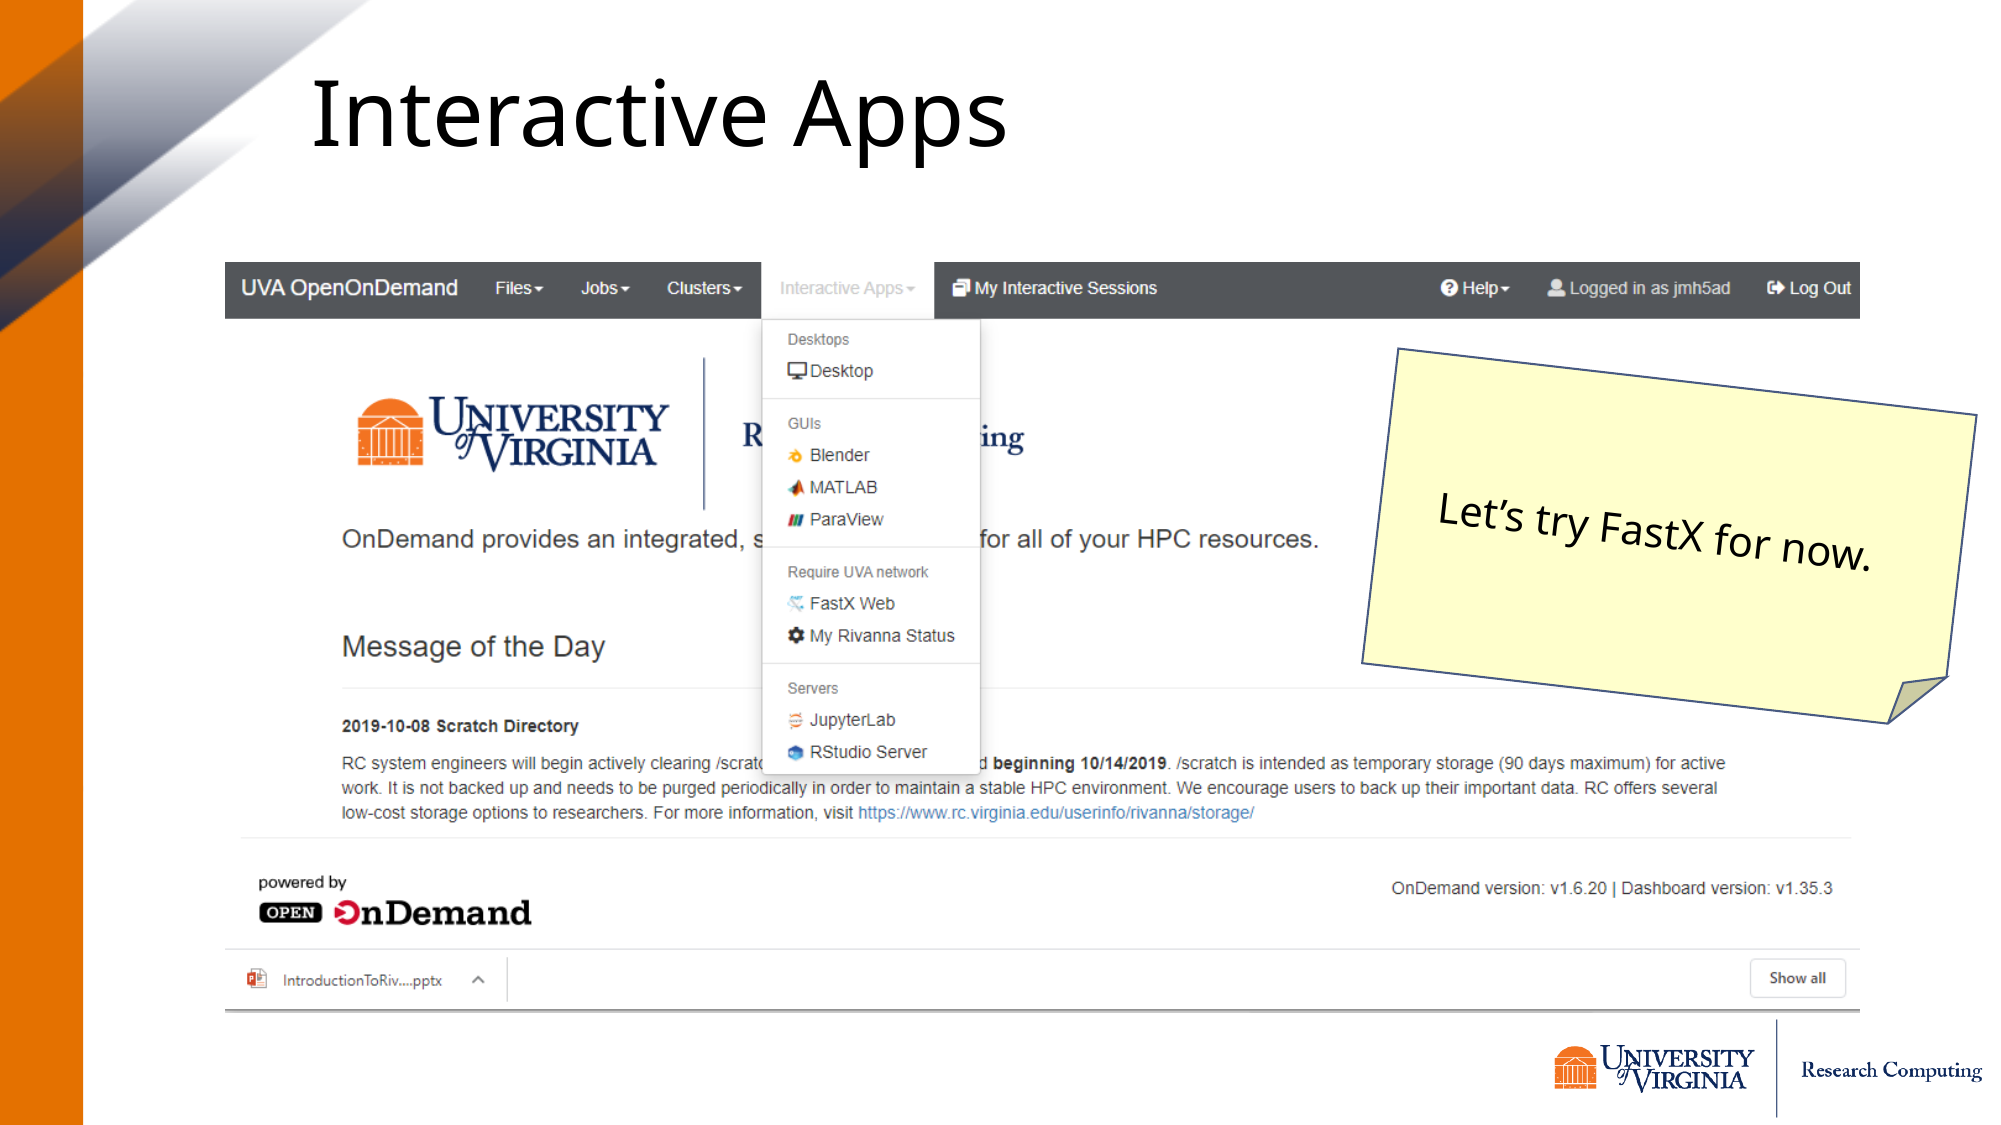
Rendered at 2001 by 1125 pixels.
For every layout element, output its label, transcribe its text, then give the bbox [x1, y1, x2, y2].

picture [1544, 1011, 1996, 1124]
title Interactive Apps [296, 59, 1873, 278]
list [224, 262, 1860, 1013]
text_box Let’s try FastX for now. [1860, 400, 1978, 725]
picture [0, 0, 378, 338]
